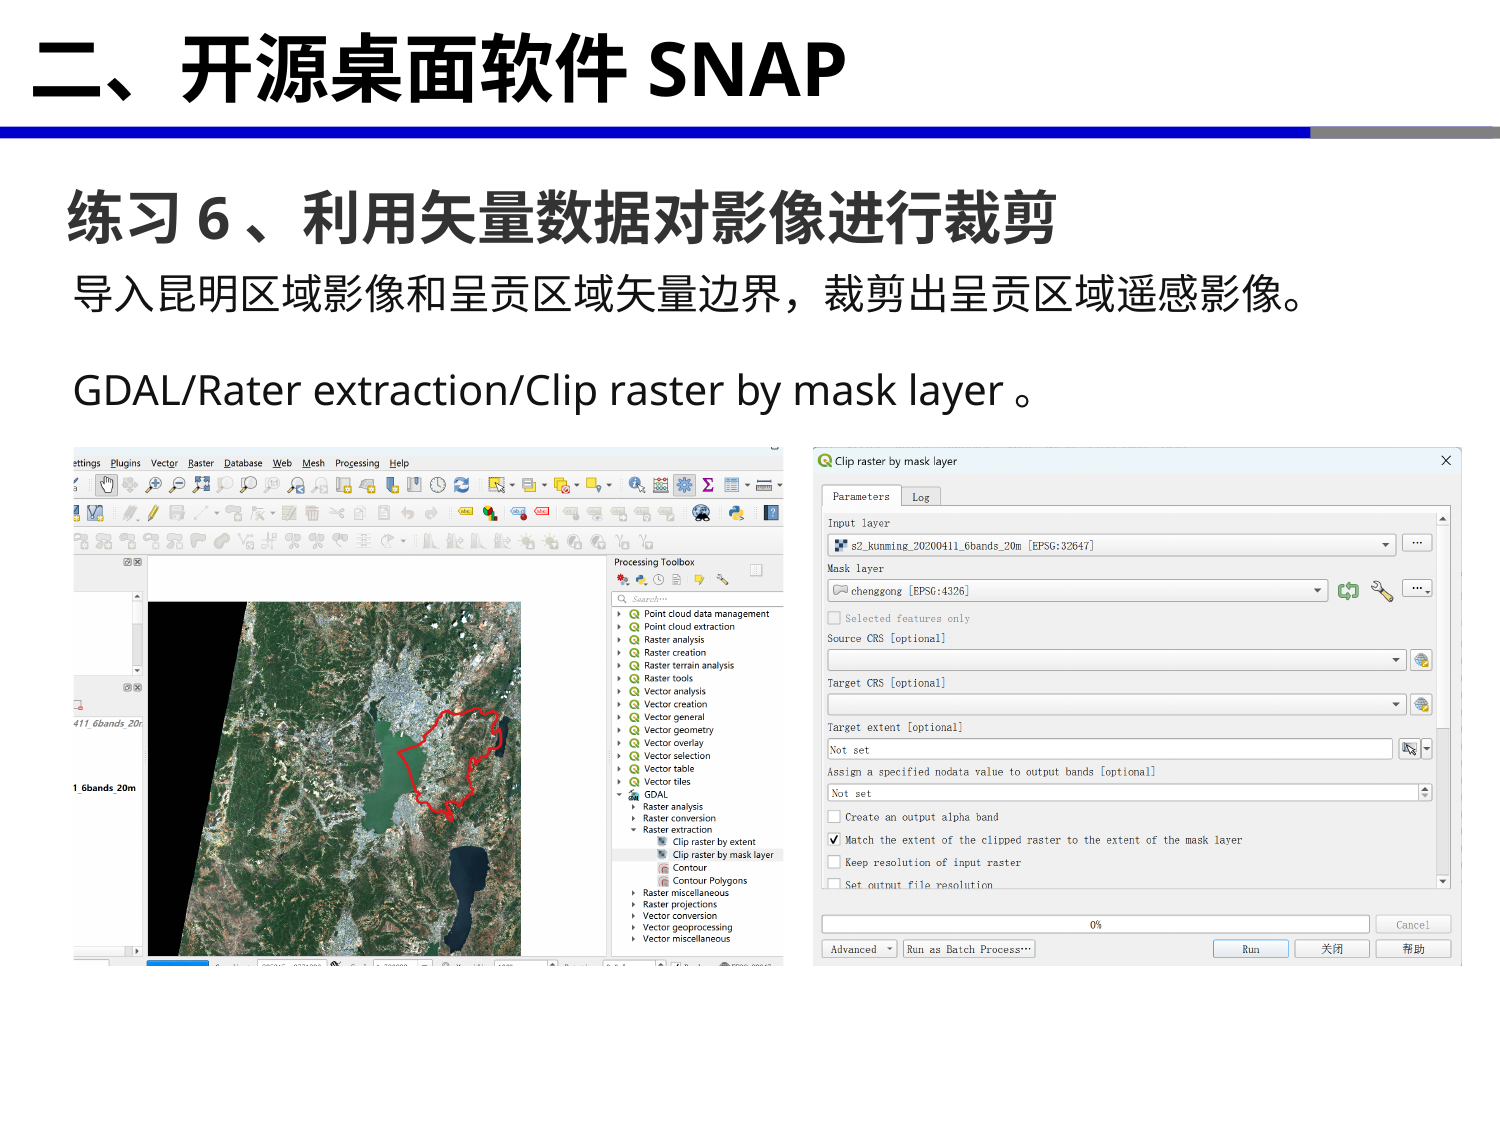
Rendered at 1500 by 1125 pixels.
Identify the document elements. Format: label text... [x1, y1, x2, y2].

text_box 练习6、利用矢量数据对影像进行裁剪 [52, 138, 1448, 259]
text_box 导入昆明区域影像和呈贡区域矢量边界，裁剪出呈贡区域遥感影像。 GDAL/Rater extraction/Clip raster by mask layer。 [57, 235, 1449, 422]
title 二、开源桌面软件SNAP [0, 1, 1479, 132]
picture [73, 447, 784, 966]
picture [812, 447, 1462, 966]
